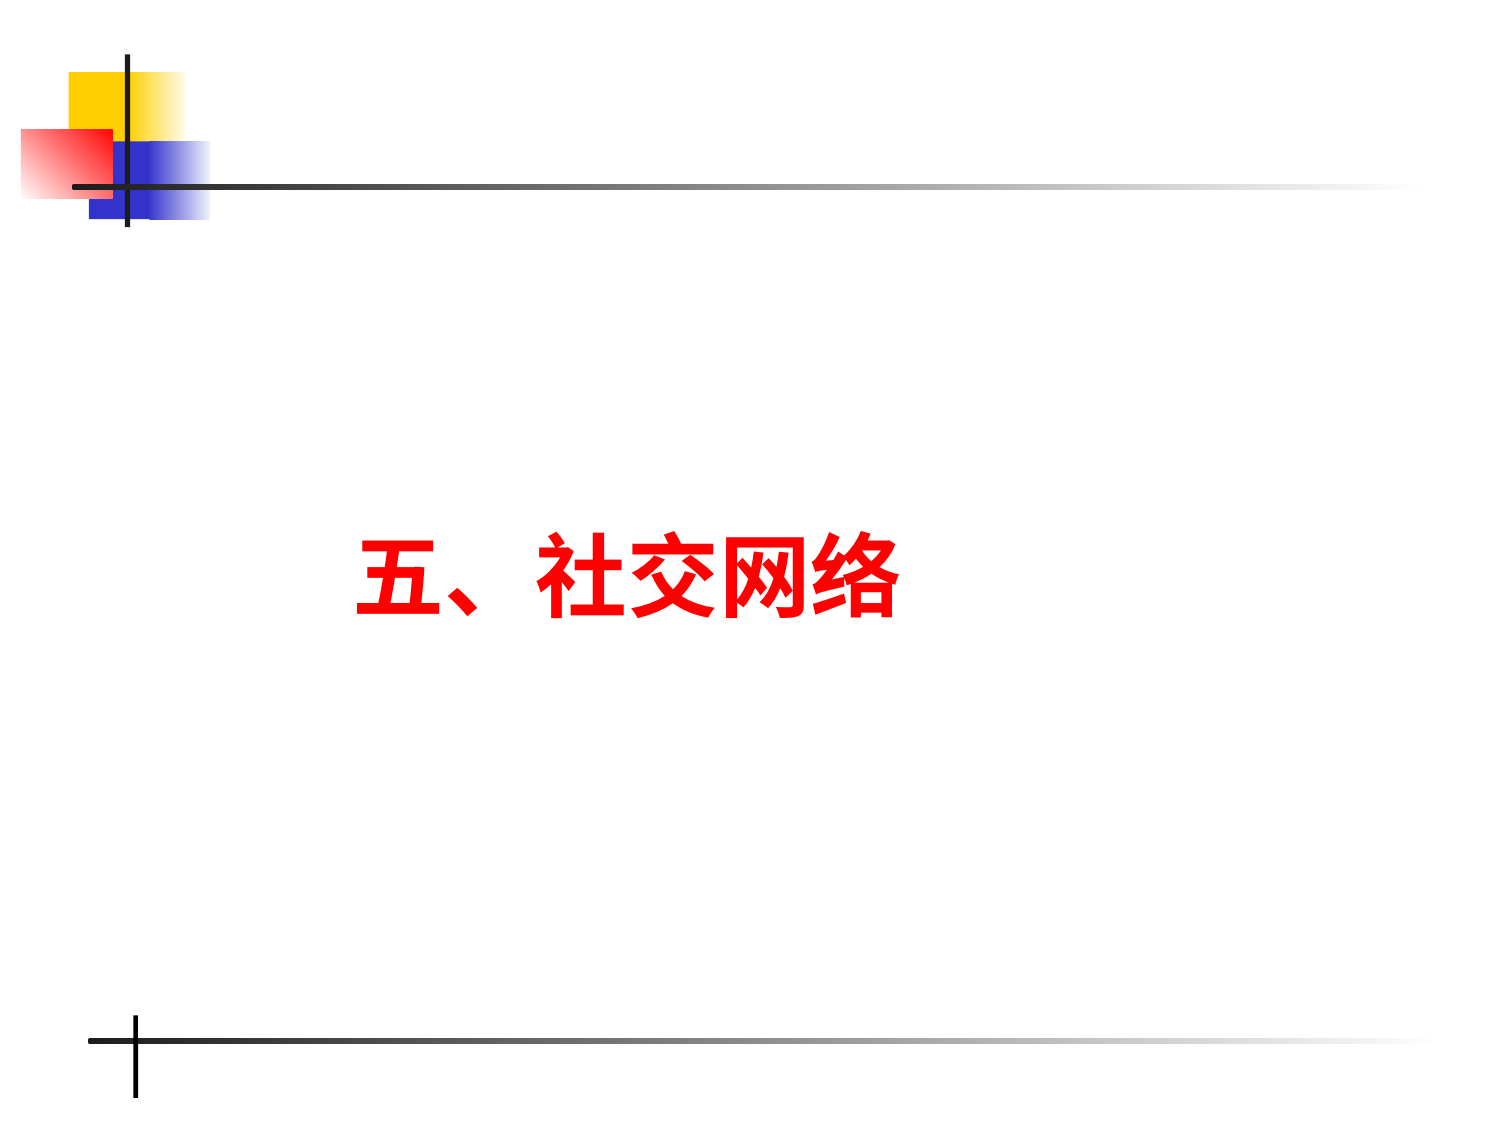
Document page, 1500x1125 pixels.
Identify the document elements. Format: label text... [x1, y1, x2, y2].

title 五、社交网络 [337, 448, 1234, 637]
